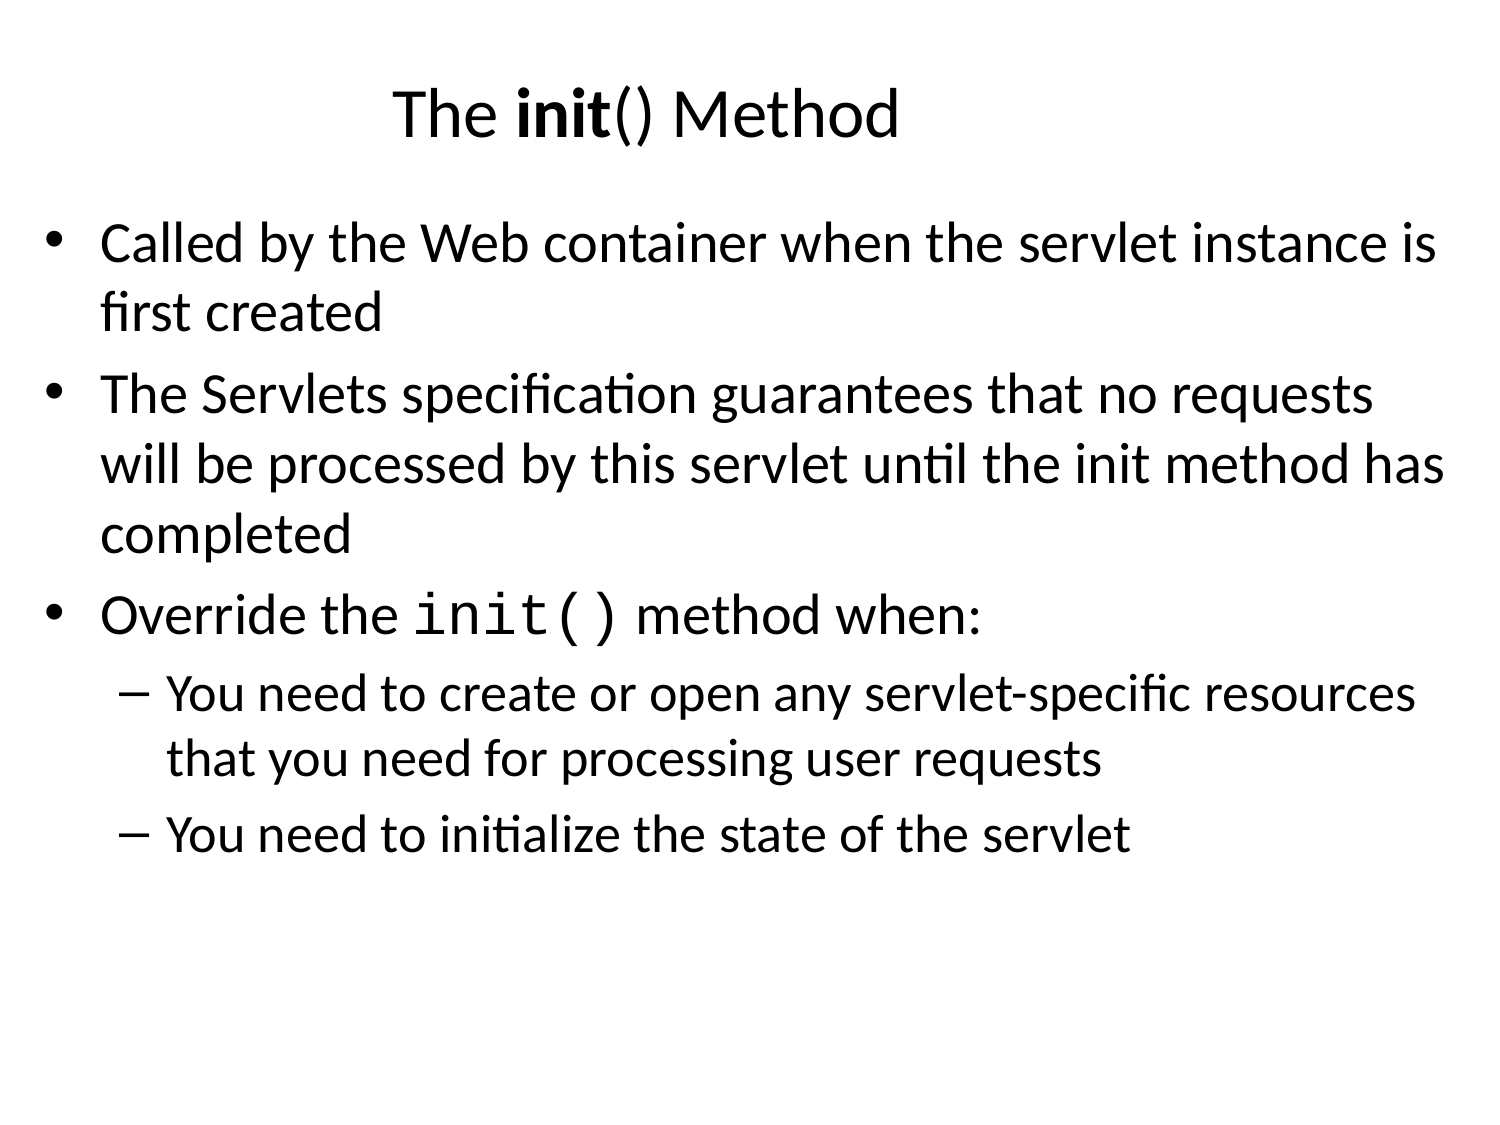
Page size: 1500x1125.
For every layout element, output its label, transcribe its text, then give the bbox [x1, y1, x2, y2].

title The init() Method [62, 50, 1233, 169]
text_box Called by the Web container when the servlet instance is first created The Servlets specification guarantees that no requests will be processed by this servlet until the init method has completed Override the init() method when: You need to create or open any servlet-specific resources that you need for processing user requests You need to initialize the state of the servlet [29, 196, 1471, 1094]
